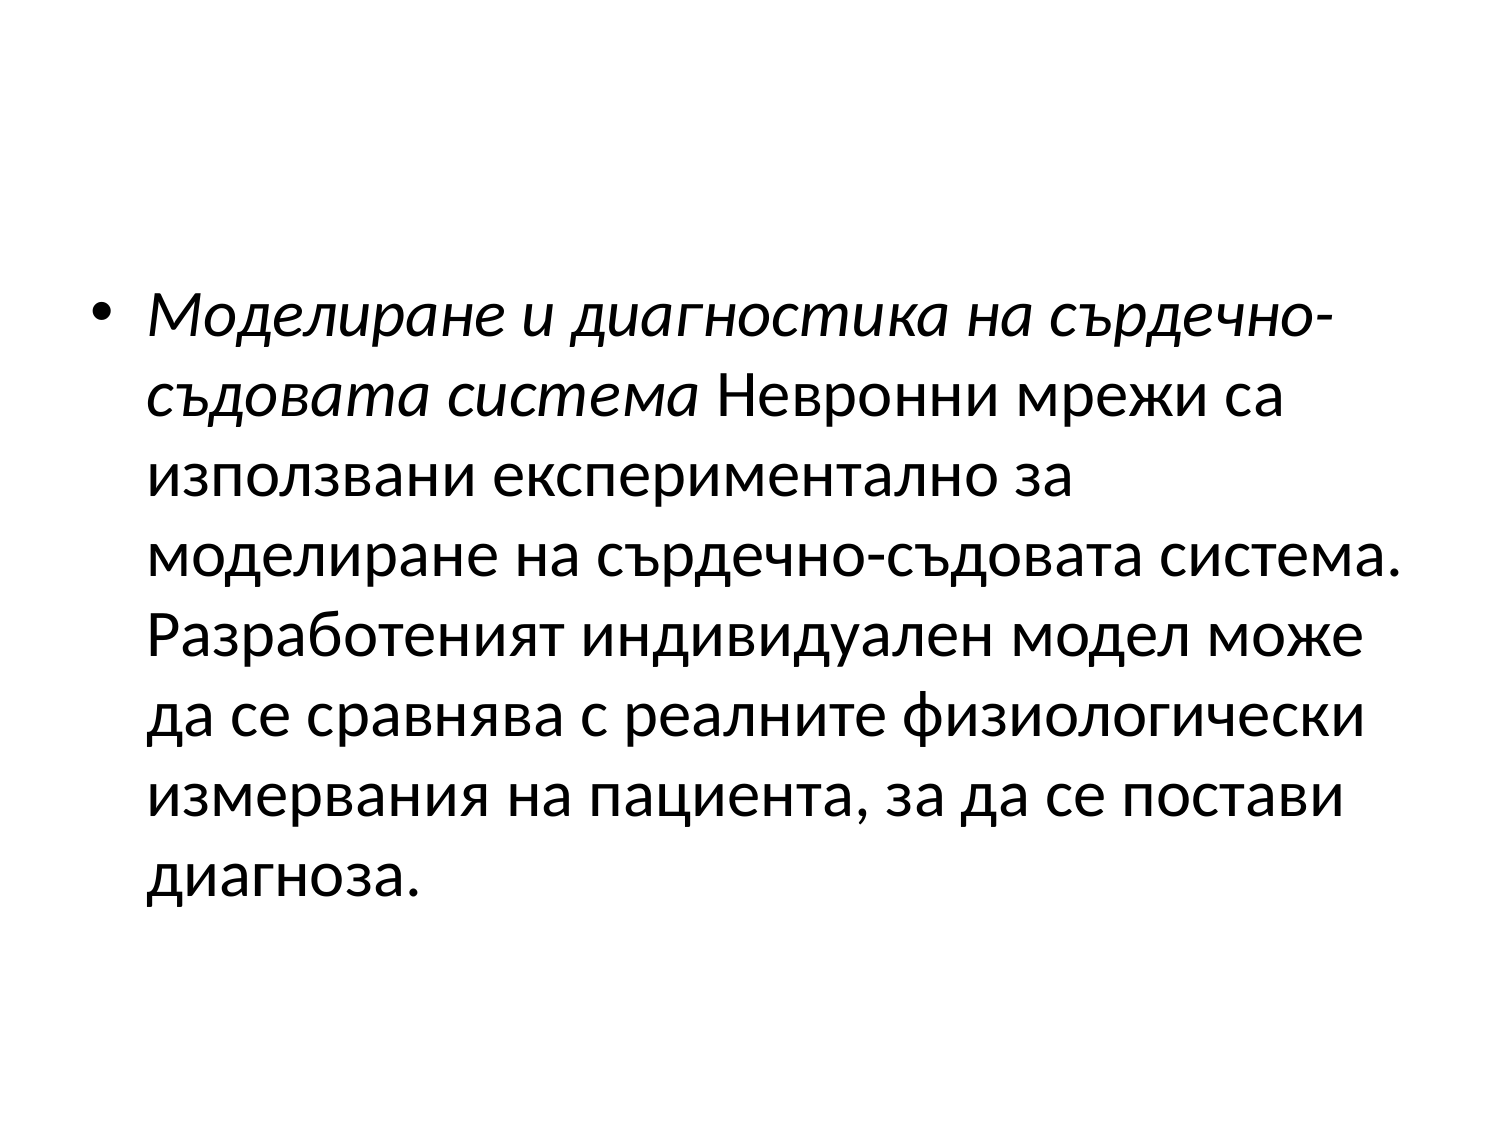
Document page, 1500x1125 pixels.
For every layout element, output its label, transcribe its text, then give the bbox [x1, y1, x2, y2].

list Моделиране и диагностика на сърдечно-съдовата система Невронни мрежи са използвани експериментално за моделиране на сърдечно-съдовата система. Разработеният индивидуален модел може да се сравнява с реалните физиологически измервания на пациента, за да се постави диагноза. [75, 262, 1425, 1005]
